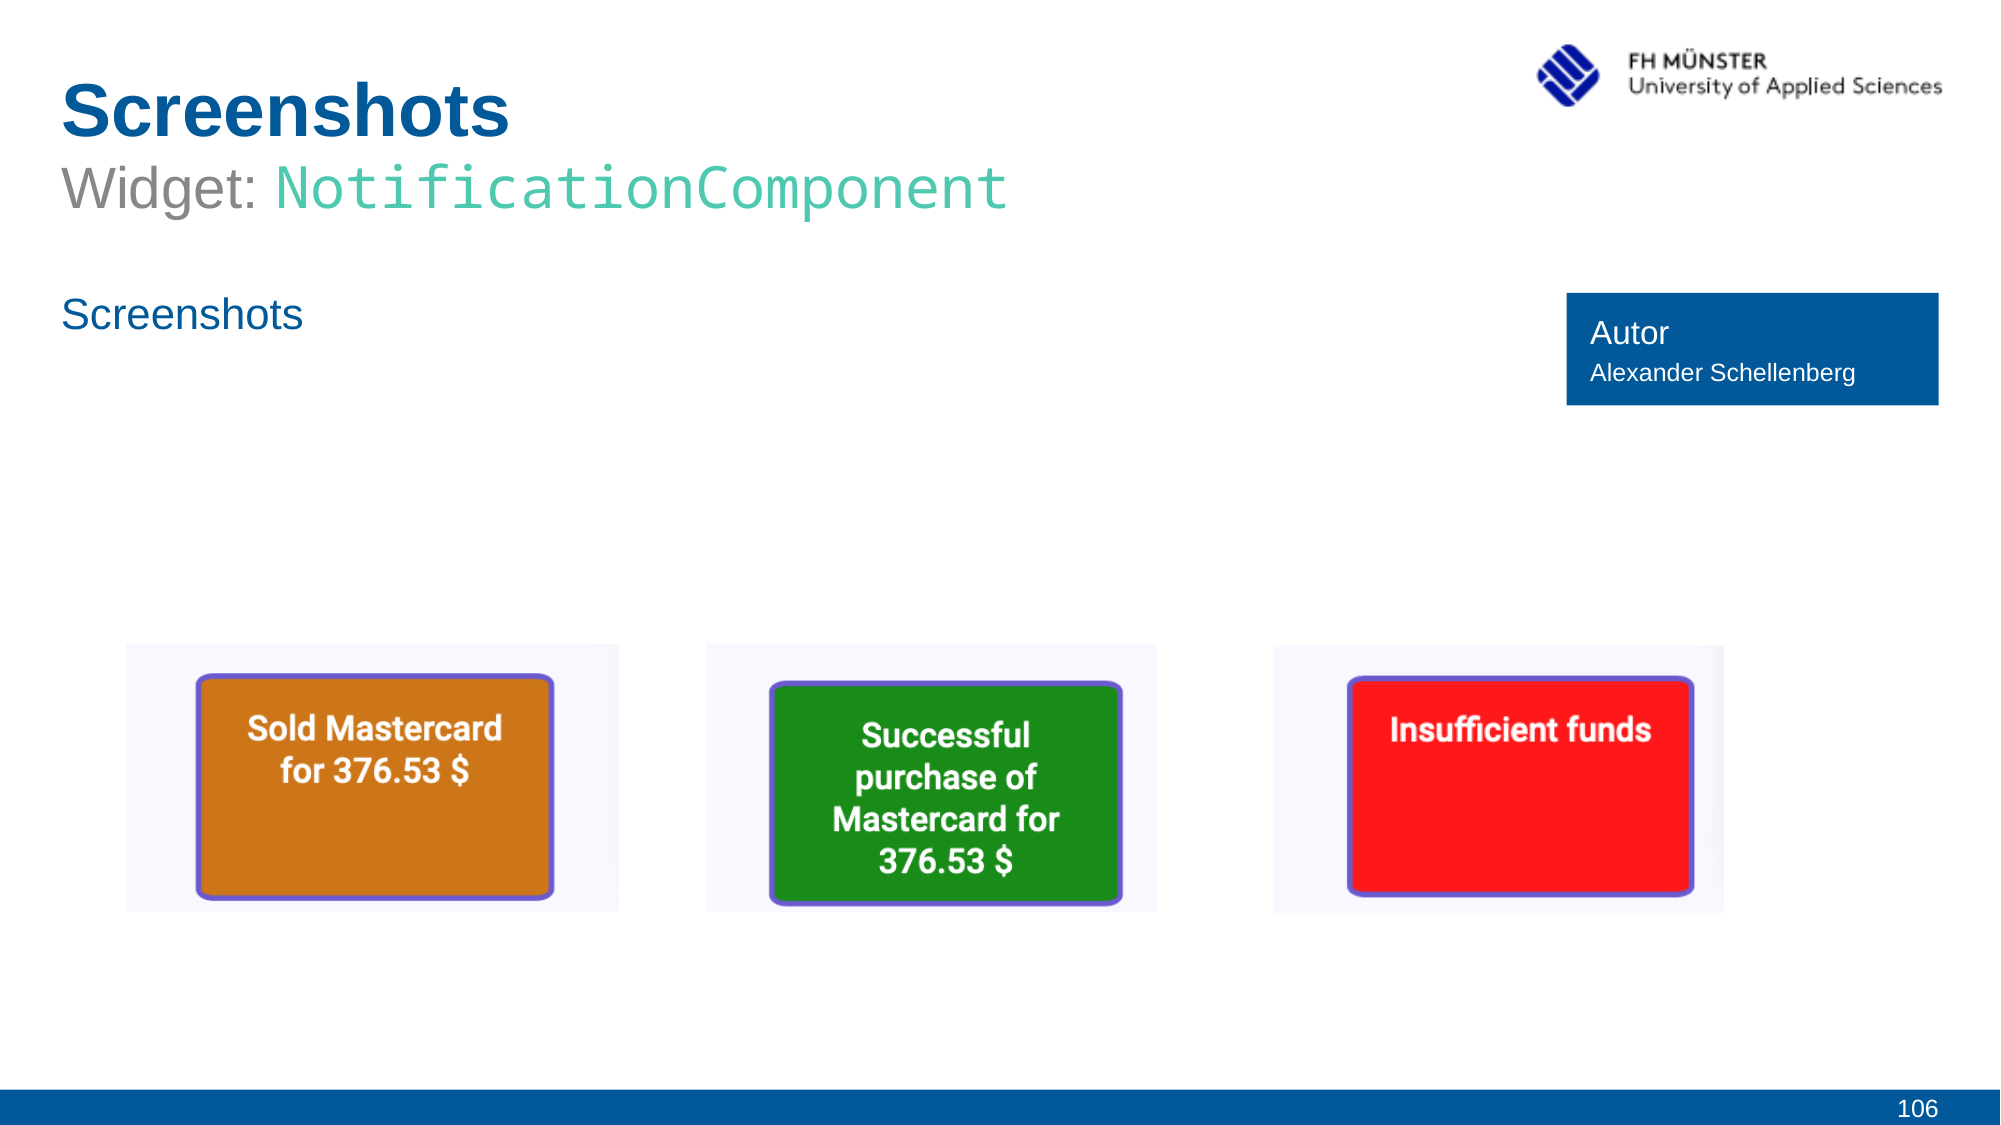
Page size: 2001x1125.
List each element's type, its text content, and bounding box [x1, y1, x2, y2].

list Widget: NotificationComponent [60, 143, 1508, 226]
picture [126, 644, 619, 913]
picture [1273, 645, 1724, 913]
text_box Screenshots [60, 286, 1508, 339]
text_box Autor [1590, 311, 1916, 352]
text_box [1566, 292, 1939, 406]
title Screenshots [60, 61, 1508, 143]
picture [706, 643, 1157, 912]
text_box Alexander Schellenberg [1590, 356, 1916, 387]
